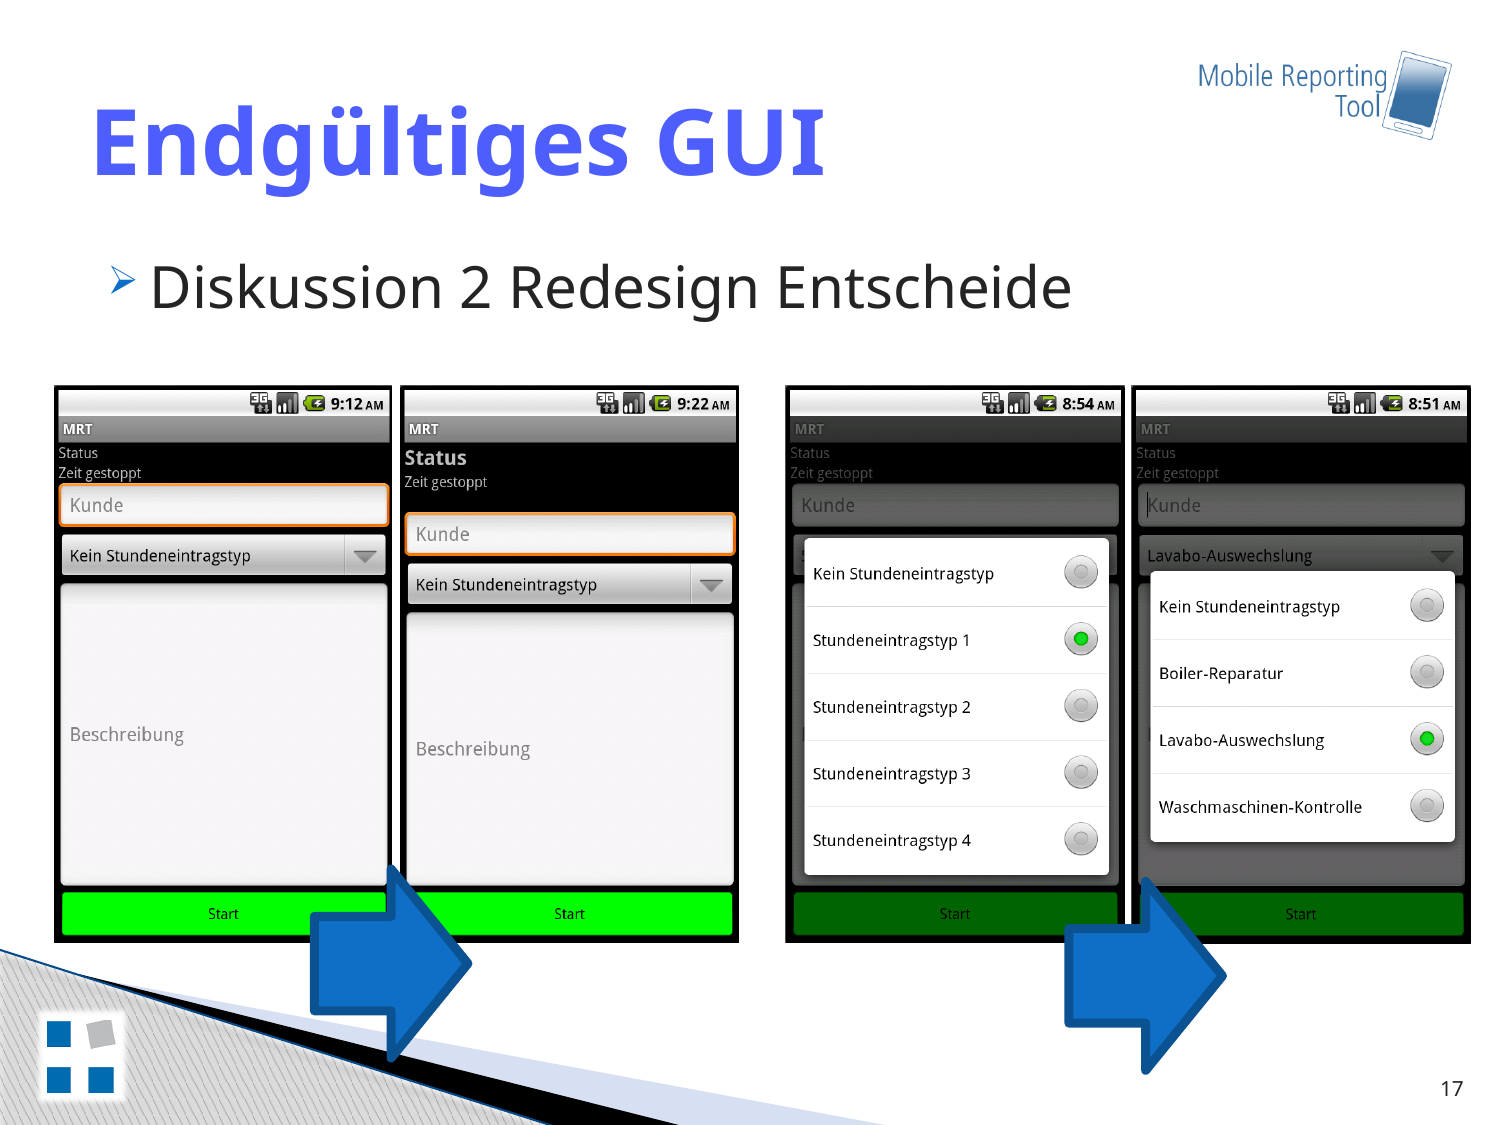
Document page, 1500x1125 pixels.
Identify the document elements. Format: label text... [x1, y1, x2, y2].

picture [47, 1020, 117, 1093]
text_box [309, 952, 473, 1063]
text_box [1064, 953, 1227, 1075]
list Diskussion 2 Redesign Entscheide [75, 243, 1425, 986]
picture [1131, 385, 1471, 944]
picture [785, 385, 1125, 943]
picture [400, 385, 739, 943]
slide_number 17 [1418, 1051, 1479, 1112]
picture [54, 385, 392, 943]
title Endgültiges GUI [75, 45, 1425, 233]
picture [1187, 42, 1459, 149]
